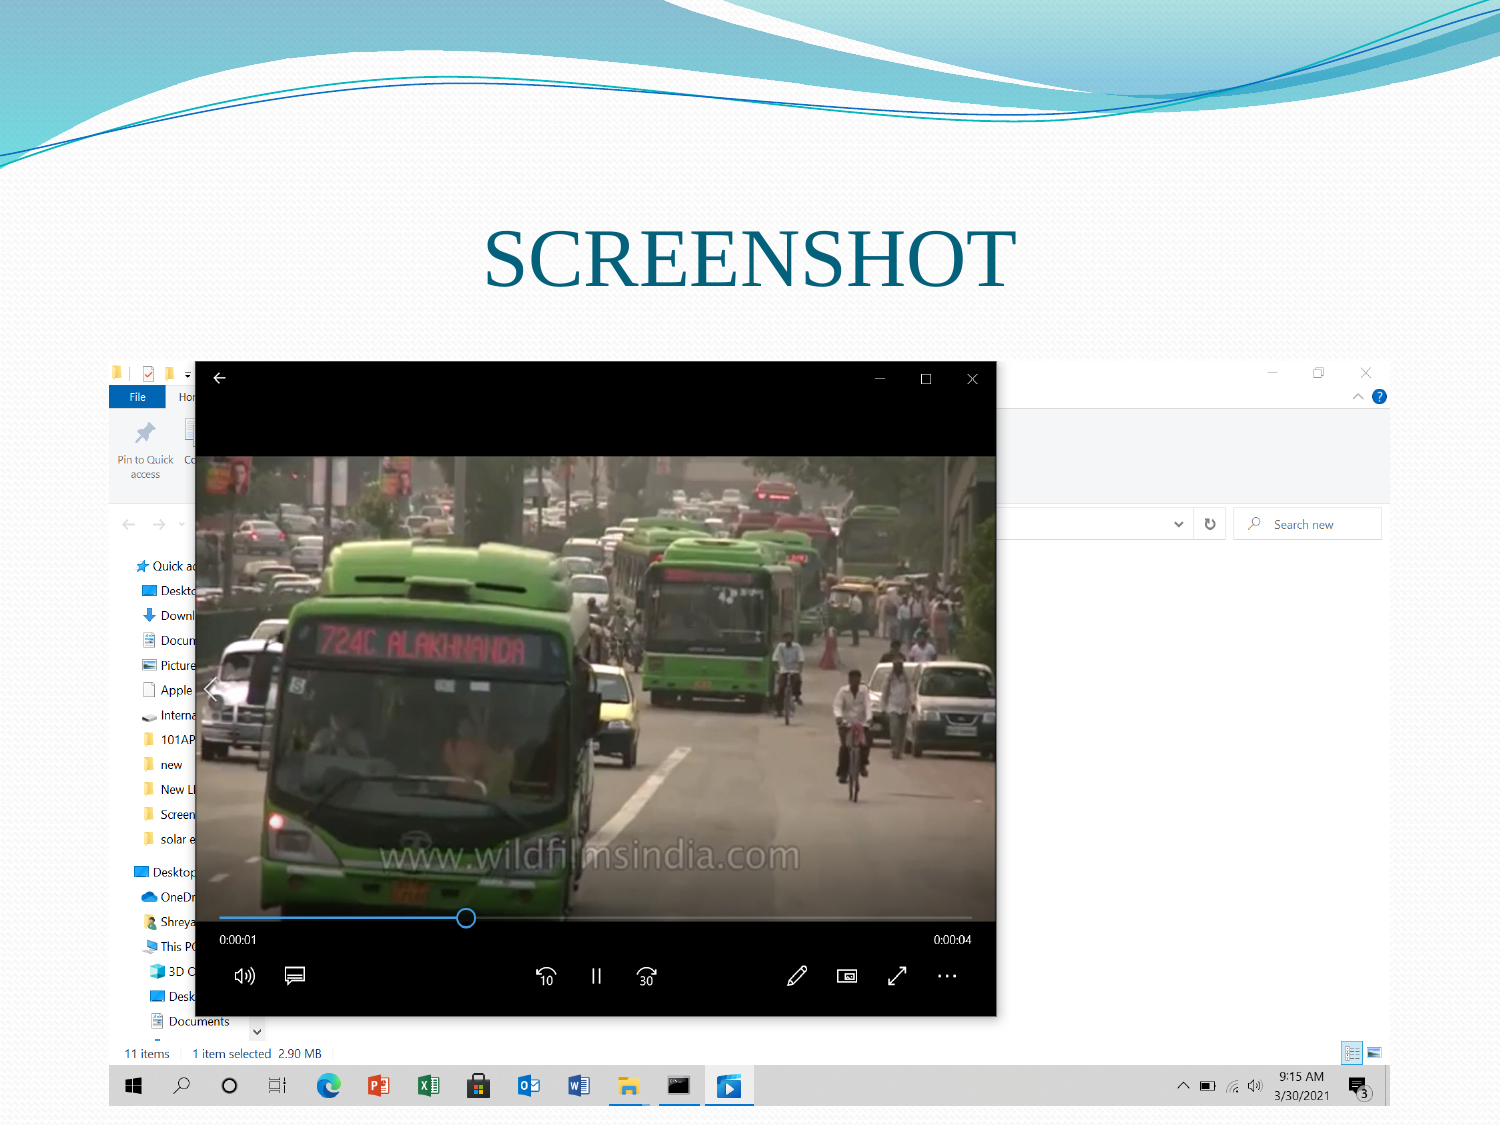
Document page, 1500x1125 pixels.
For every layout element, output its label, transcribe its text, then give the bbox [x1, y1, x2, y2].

title SCREENSHOT [75, 115, 1425, 303]
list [109, 361, 1391, 1107]
